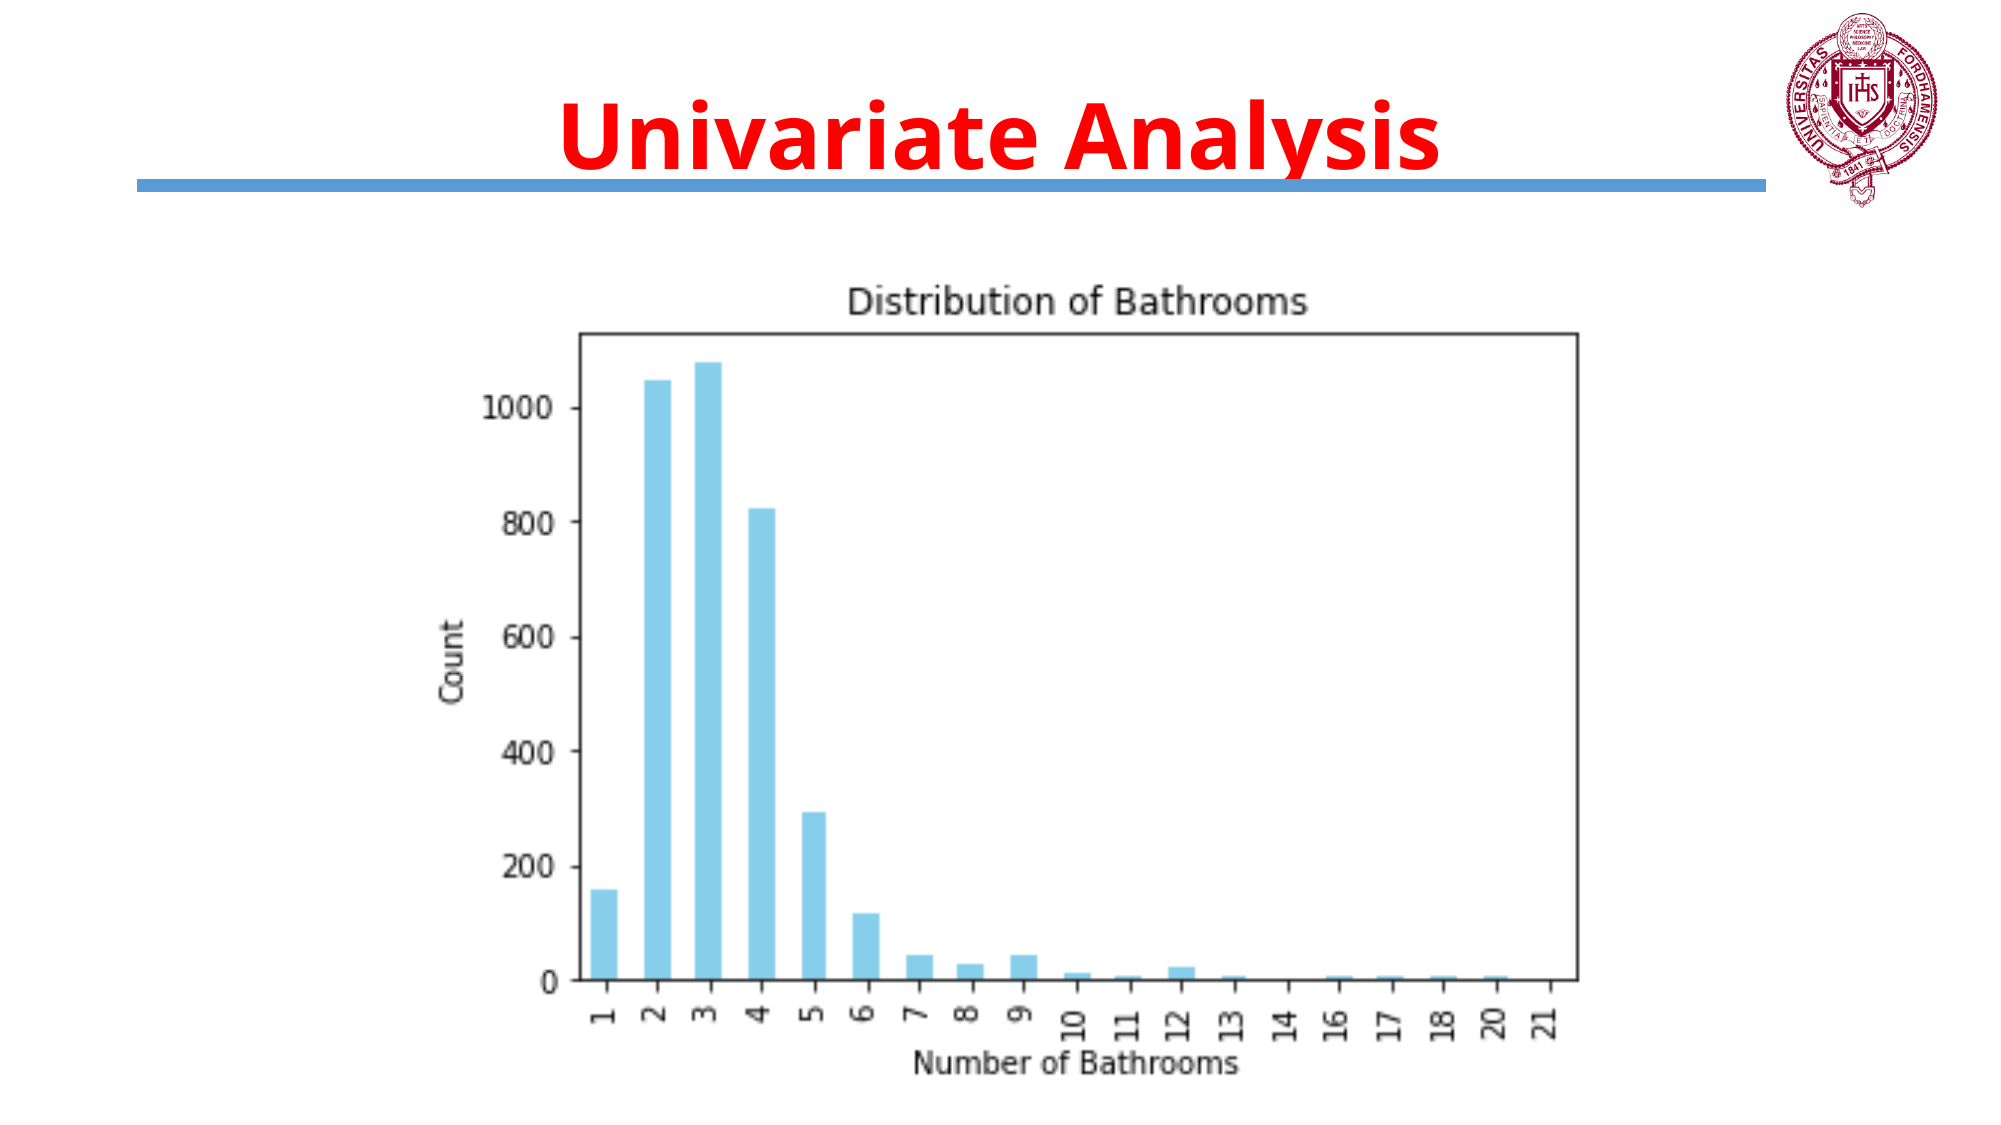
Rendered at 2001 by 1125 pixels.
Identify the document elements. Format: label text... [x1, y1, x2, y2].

text_box Univariate Analysis [137, 59, 1863, 220]
picture [419, 265, 1595, 1102]
picture [1781, 9, 1944, 215]
